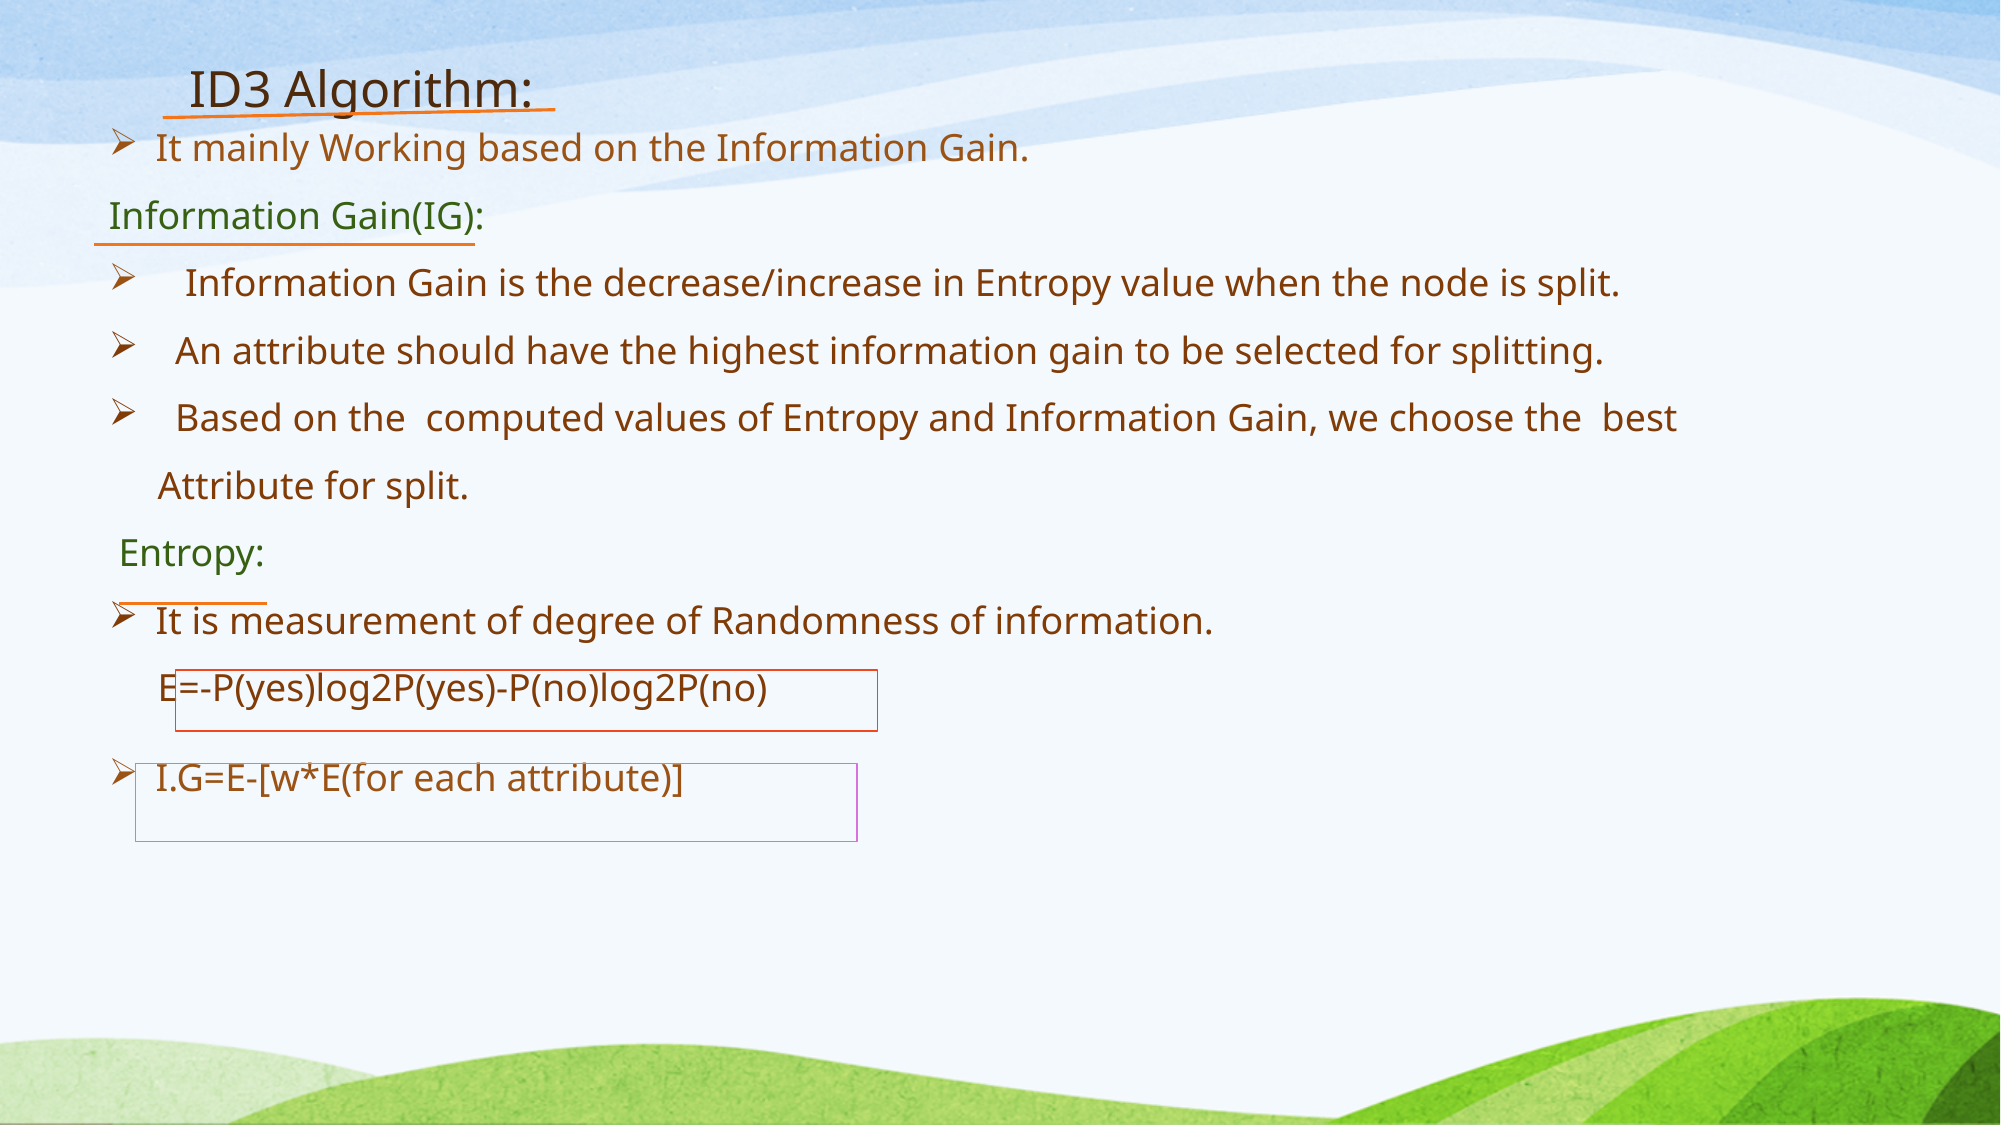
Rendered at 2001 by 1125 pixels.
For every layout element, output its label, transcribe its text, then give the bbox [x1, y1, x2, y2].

title ID3 Algorithm: [174, 42, 677, 49]
text_box [135, 763, 857, 842]
text_box [175, 670, 878, 731]
text_box It mainly Working based on the Information Gain. Information Gain(IG): Information Gain is the decrease/increase in Entropy value when the node is split. An attribute should have the highest information gain to be selected for splitting. Based on the computed values of Entropy and Information Gain, we choose the best Attribute for split. Entropy: It is measurement of degree of Randomness of information. E=-P(yes)log2P(yes)-P(no)log2P(no) I.G=E-[w*E(for each attribute)] [94, 49, 1920, 807]
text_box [162, 109, 556, 118]
picture [0, 0, 2001, 1125]
